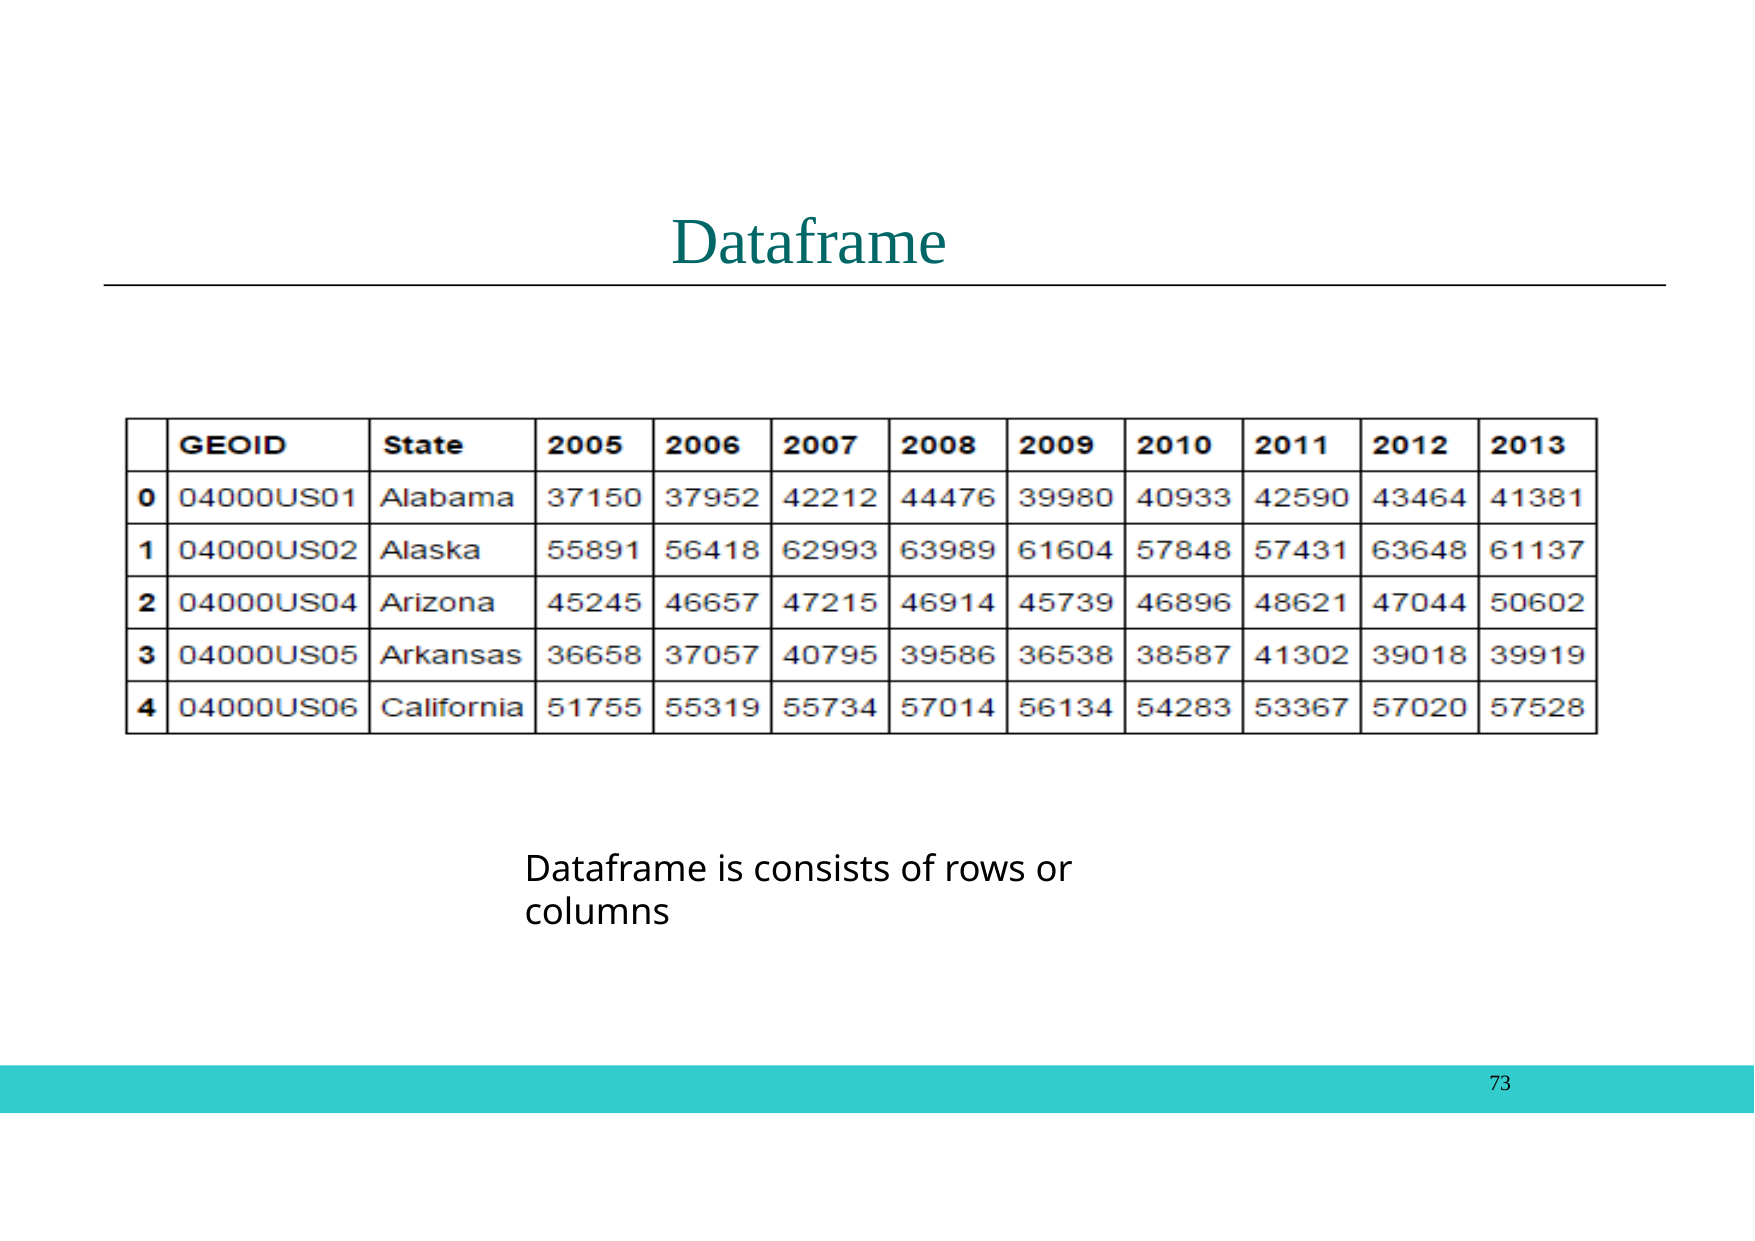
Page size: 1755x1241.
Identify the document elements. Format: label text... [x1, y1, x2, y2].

slide_number 73 [1483, 1068, 1515, 1241]
text_box Dataframe is consists of rows or columns [522, 842, 1193, 933]
title Dataframe [669, 196, 1085, 406]
picture [102, 411, 1613, 753]
